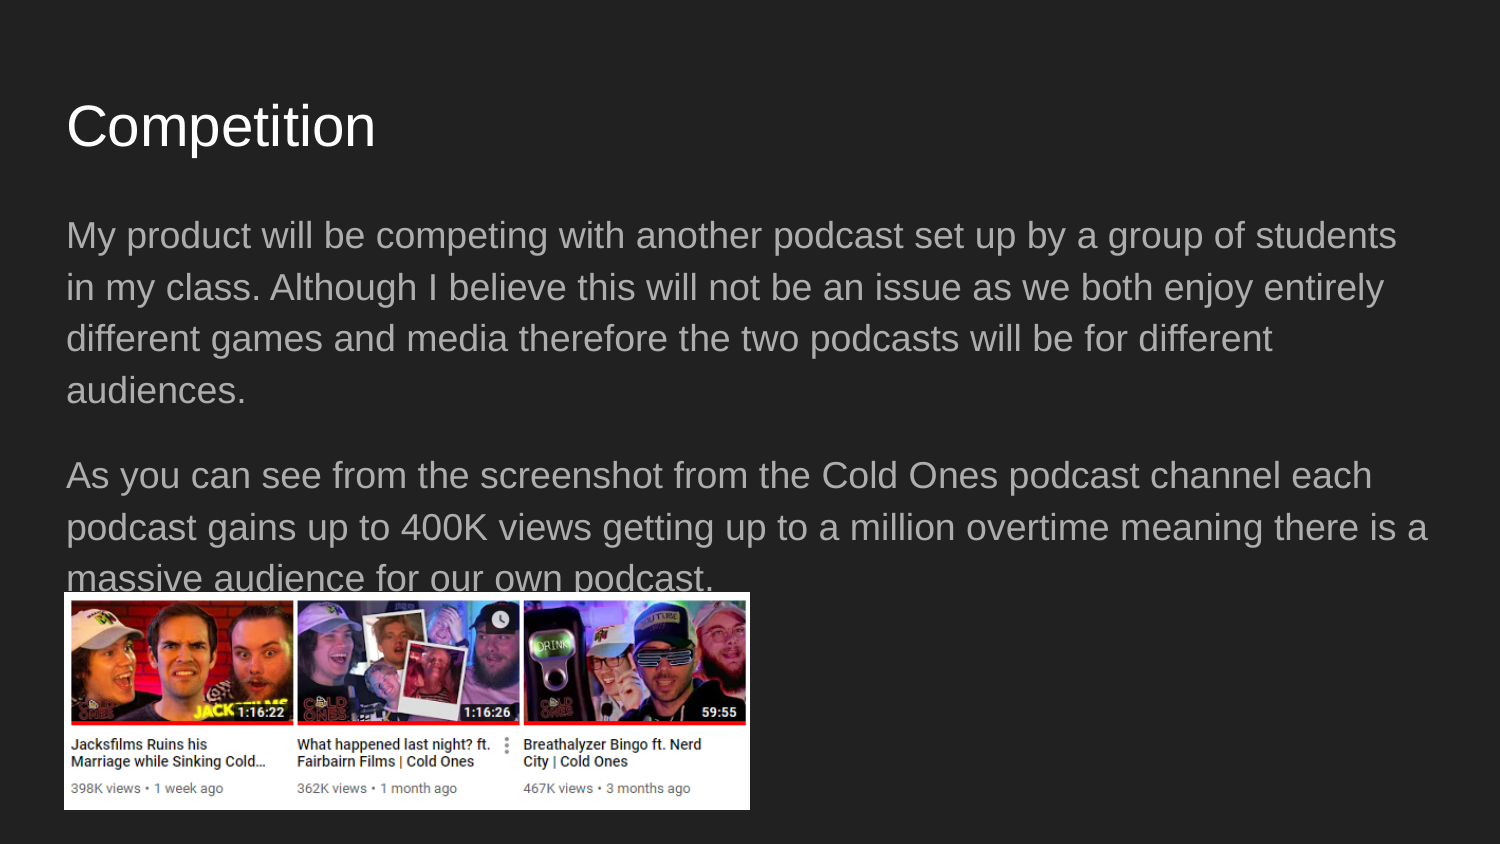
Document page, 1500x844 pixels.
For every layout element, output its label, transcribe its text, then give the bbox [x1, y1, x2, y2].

title Competition [51, 72, 1449, 167]
picture [64, 592, 751, 811]
list My product will be competing with another podcast set up by a group of students in my class. Although I believe this will not be an issue as we both enjoy entirely different games and media therefore the two podcasts will be for different audiences. As you can see from the screenshot from the Cold Ones podcast channel each podcast gains up to 400K views getting up to a million overtime meaning there is a massive audience for our own podcast. [51, 189, 1449, 750]
